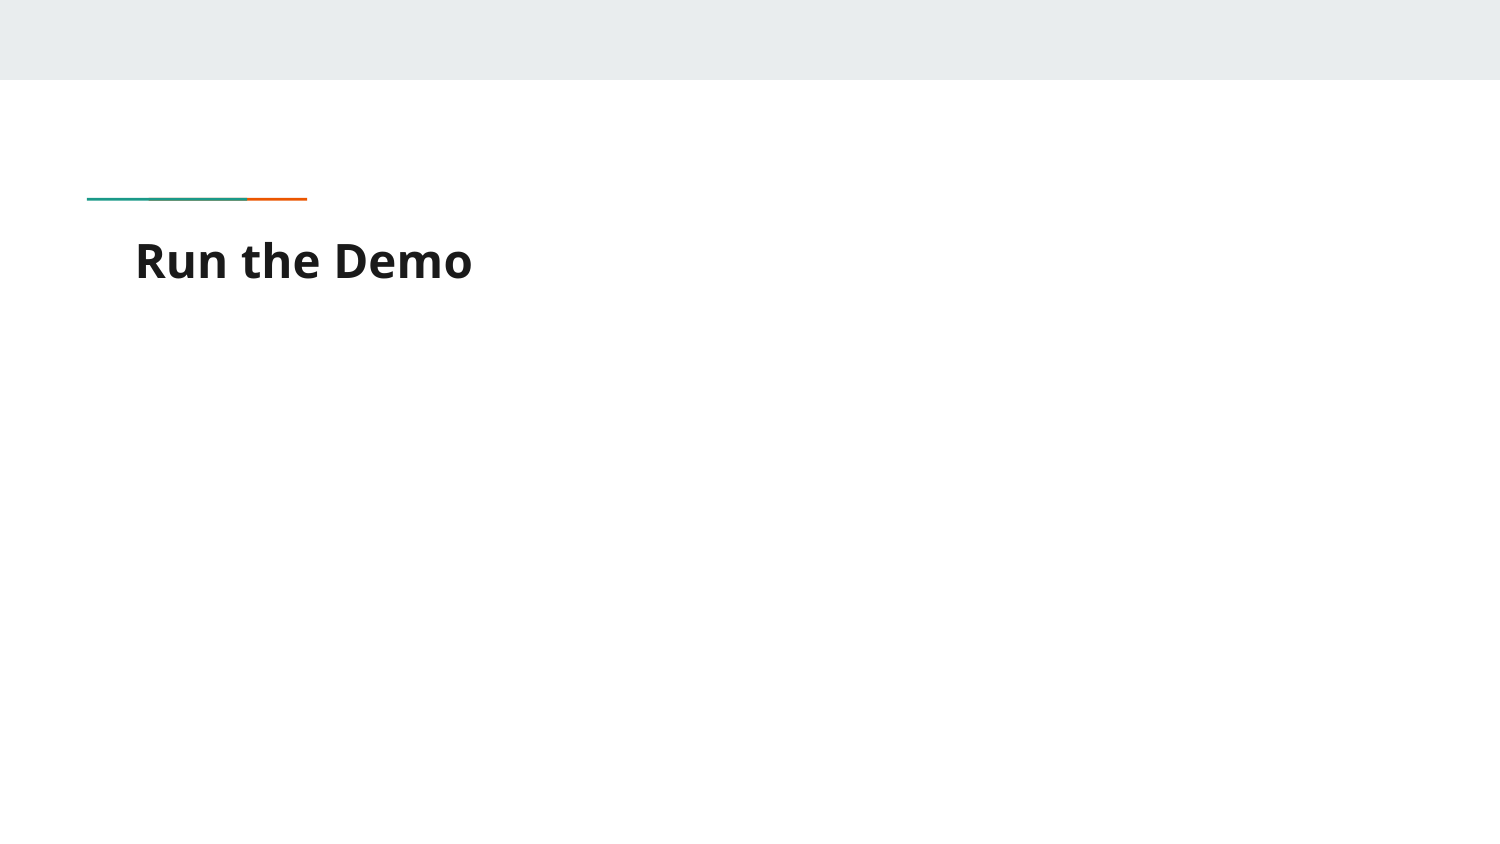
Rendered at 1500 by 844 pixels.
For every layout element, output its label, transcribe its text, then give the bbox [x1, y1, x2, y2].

title Run the Demo [119, 216, 1381, 305]
